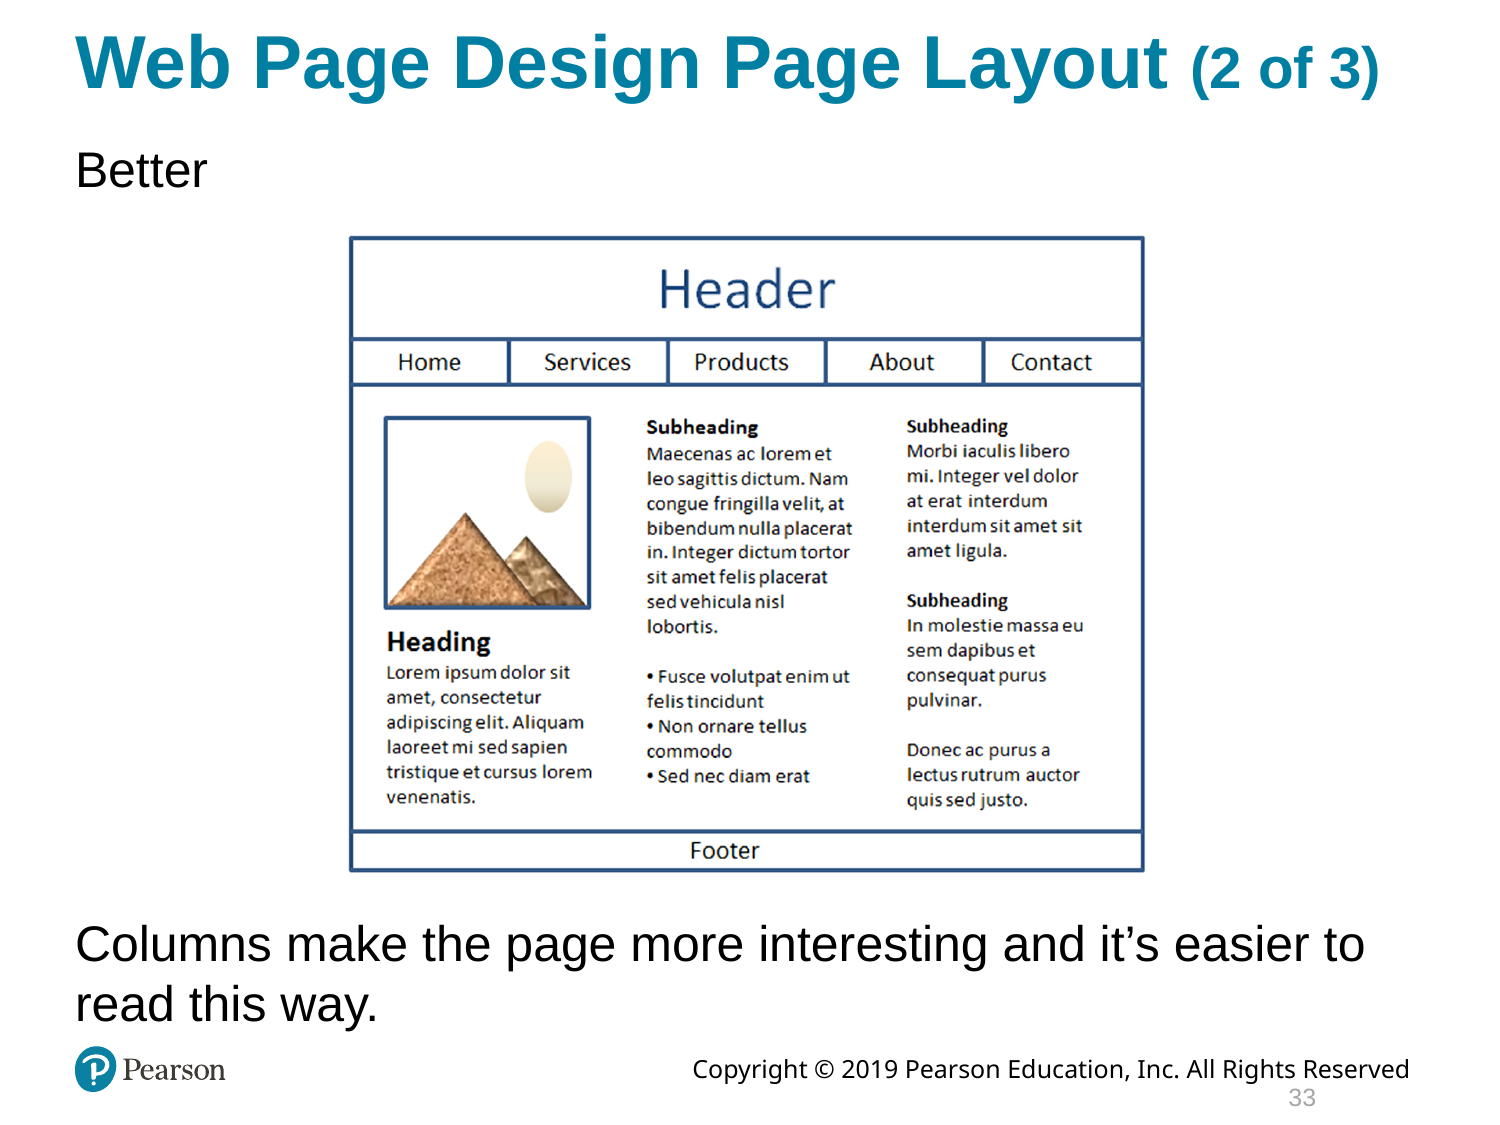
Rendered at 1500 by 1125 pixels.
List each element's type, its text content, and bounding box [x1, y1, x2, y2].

list Better [75, 137, 1413, 776]
list Columns make the page more interesting and it’s easier to read this way. [75, 911, 1413, 1125]
picture [328, 215, 1168, 897]
title Web Page Design Page Layout (2 of 3) [75, 0, 1413, 104]
